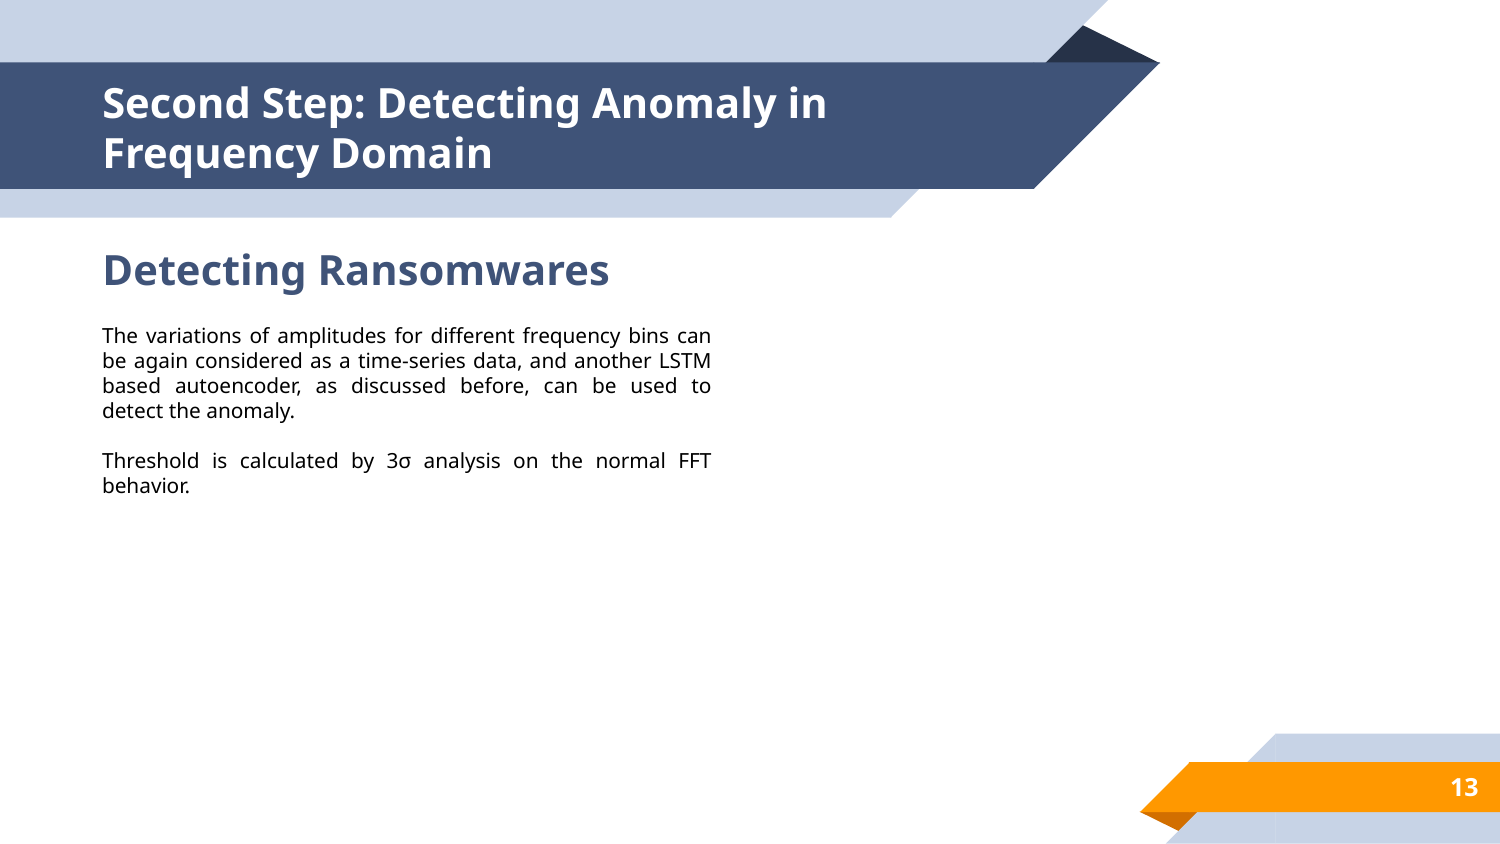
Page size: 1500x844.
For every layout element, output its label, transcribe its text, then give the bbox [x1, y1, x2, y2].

slide_number 13 [1249, 760, 1494, 813]
text_box Detecting Ransomwares [87, 205, 950, 332]
title Second Step: Detecting Anomaly in Frequency Domain [87, 64, 1034, 190]
text_box The variations of amplitudes for different frequency bins can be again considered as a time-series data, and another LSTM based autoencoder, as discussed before, can be used to detect the anomaly. Threshold is calculated by 3σ analysis on the normal FFT behavior. [87, 332, 727, 506]
